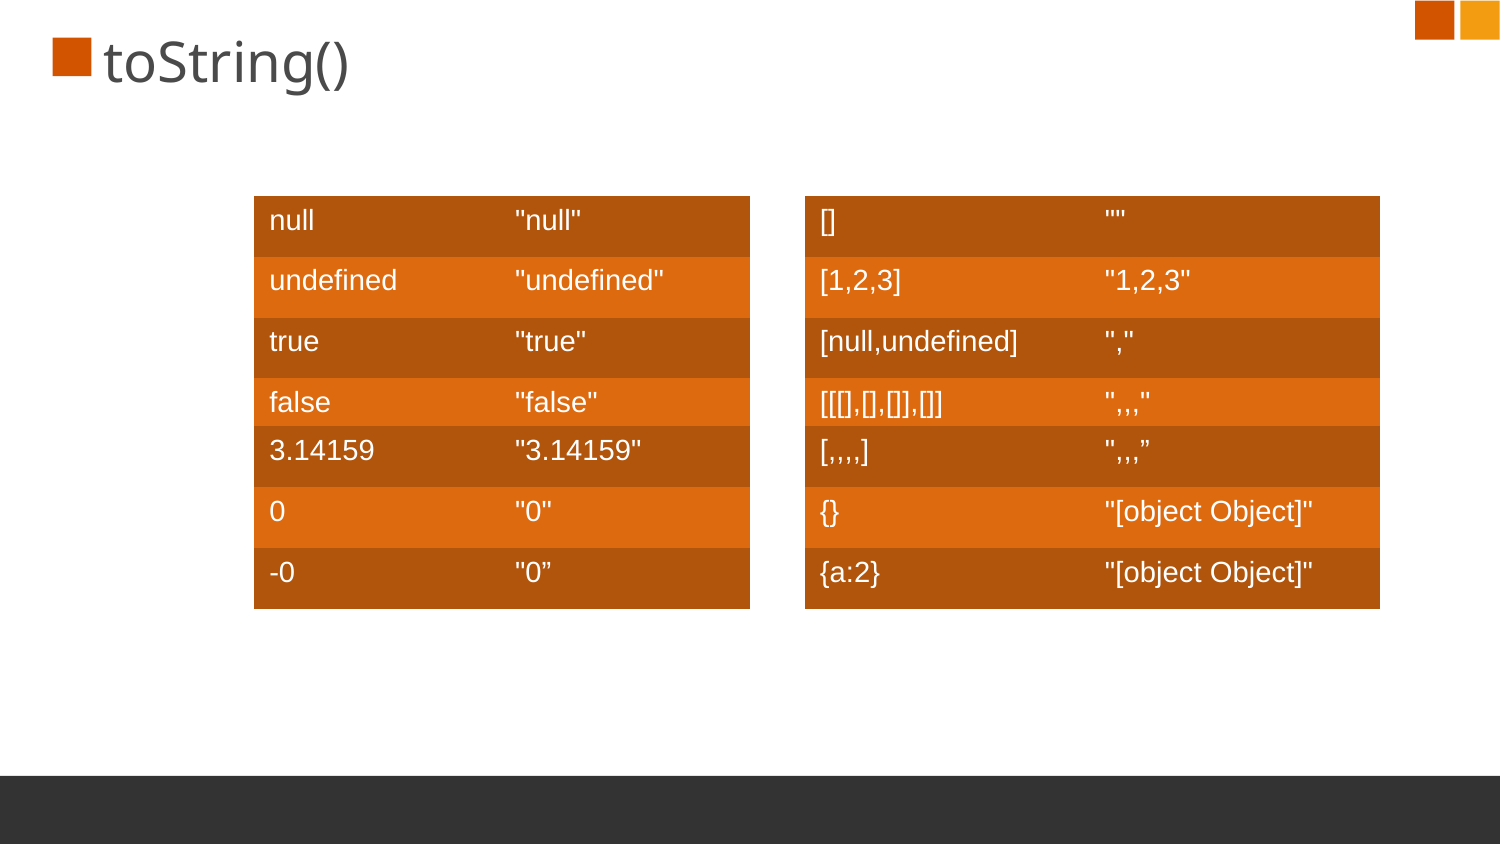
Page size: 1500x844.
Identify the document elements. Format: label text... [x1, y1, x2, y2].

title toString() [94, 17, 1381, 107]
table_cell -0 [254, 548, 500, 609]
table_cell [null,undefined] [805, 318, 1090, 378]
table_cell [[[],[],[]],[]] [805, 378, 1090, 426]
table_header [] [805, 196, 1090, 257]
table_header null [254, 196, 500, 257]
table_cell "3.14159" [500, 426, 750, 487]
table_cell ",,," [1090, 378, 1380, 426]
table_cell 3.14159 [254, 426, 500, 487]
table_cell ",,,” [1090, 426, 1380, 487]
table_cell undefined [254, 257, 500, 318]
table_cell "0" [500, 487, 750, 548]
table_cell [,,,,] [805, 426, 1090, 487]
table_cell 0 [254, 487, 500, 548]
table_cell "[object Object]" [1090, 487, 1380, 548]
table_cell "false" [500, 378, 750, 426]
table_cell "0” [500, 548, 750, 609]
table_cell true [254, 318, 500, 378]
table_cell {} [805, 487, 1090, 548]
table_cell [1,2,3] [805, 257, 1090, 318]
table_cell "[object Object]" [1090, 548, 1380, 609]
table_header "" [1090, 196, 1380, 257]
table_cell "," [1090, 318, 1380, 378]
table_header "null" [500, 196, 750, 257]
table_cell "true" [500, 318, 750, 378]
table_cell "1,2,3" [1090, 257, 1380, 318]
table_cell {a:2} [805, 548, 1090, 609]
table_cell "undefined" [500, 257, 750, 318]
table_cell false [254, 378, 500, 426]
